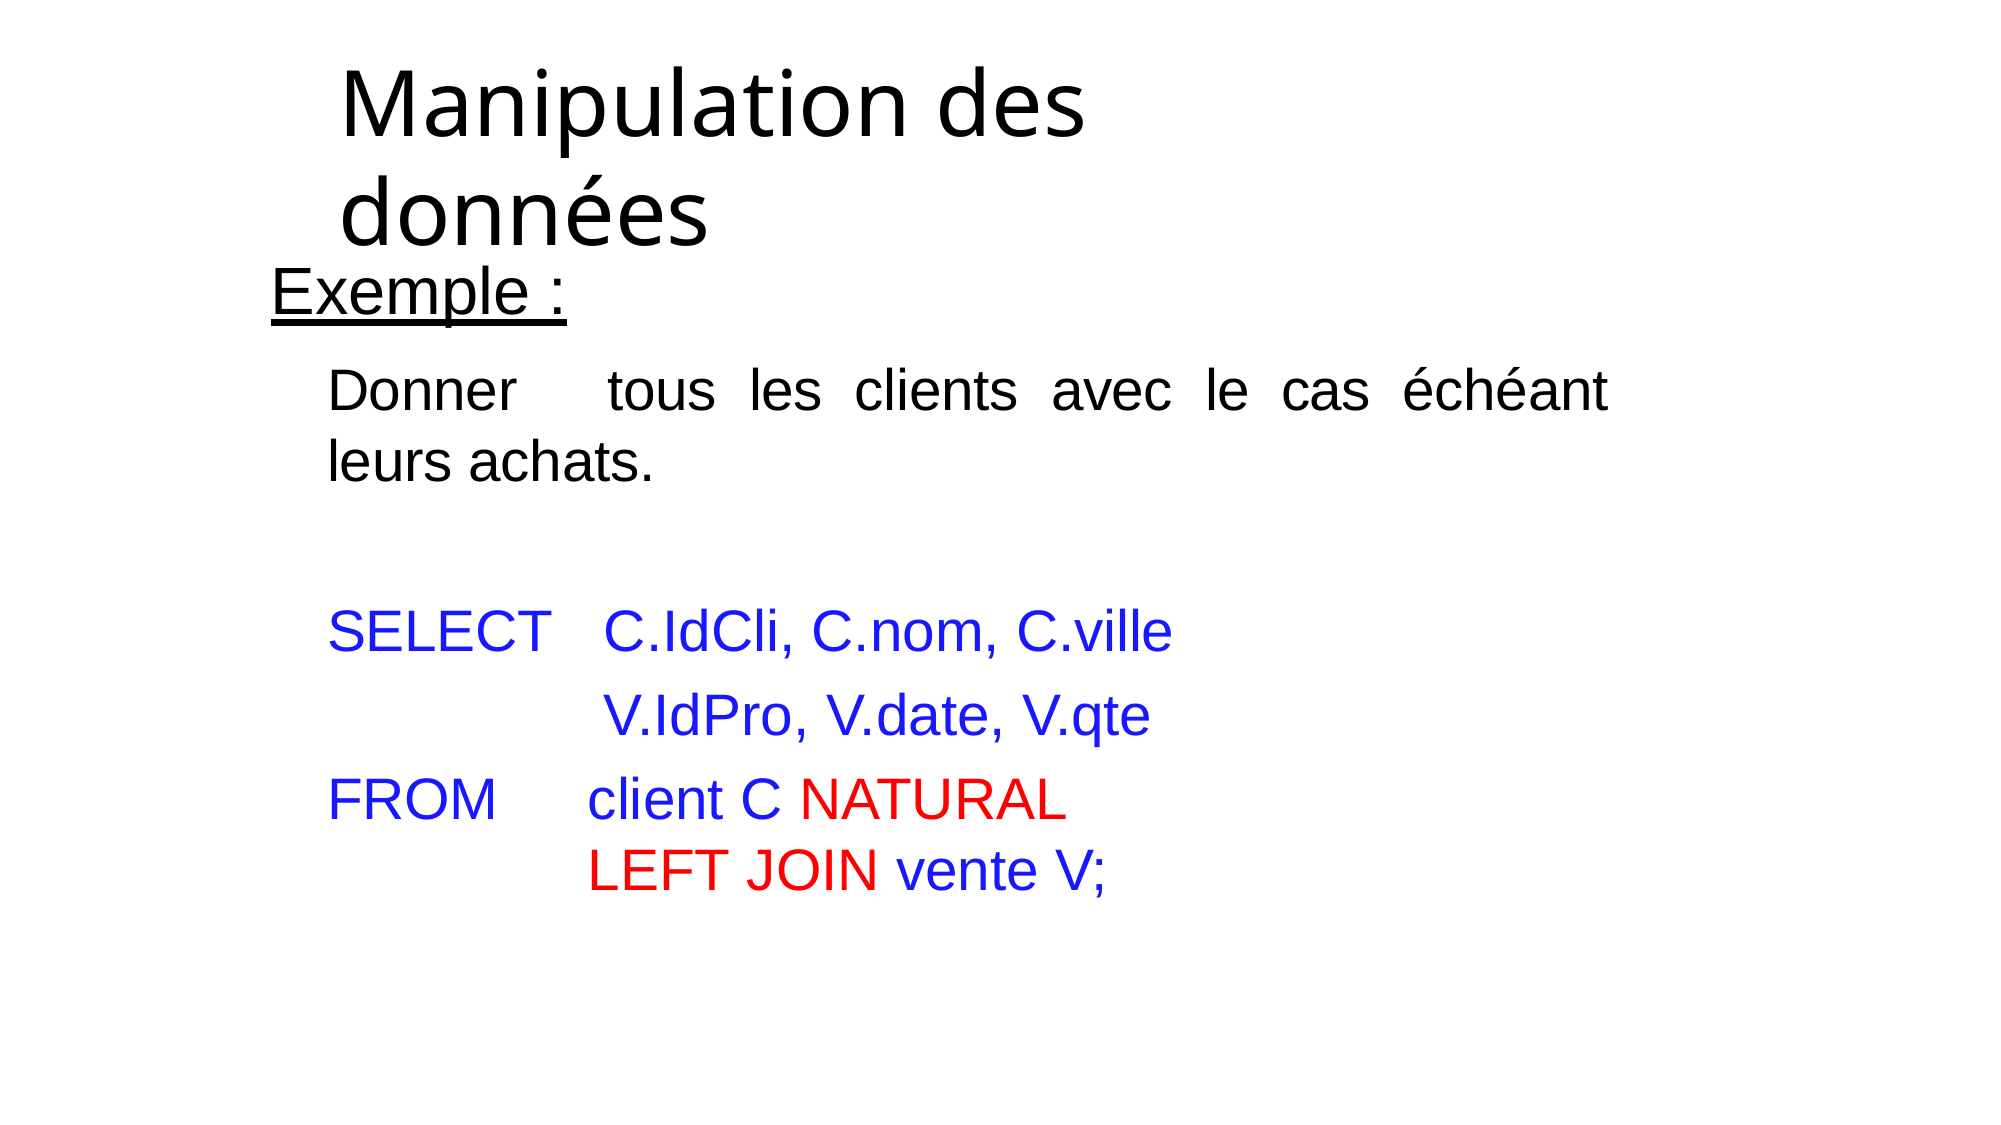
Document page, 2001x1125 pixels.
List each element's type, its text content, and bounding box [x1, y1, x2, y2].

text_box Exemple : Donner tous les clients avec le cas échéant leurs achats. [268, 218, 1712, 494]
text_box C.IdCli, C.nom, C.ville V.IdPro, V.date, V.qte client C NATURAL LEFT JOIN vente V; [585, 576, 1613, 902]
title Manipulation des données [336, 42, 1415, 218]
text_box FROM [325, 759, 502, 832]
text_box SELECT [325, 590, 557, 664]
